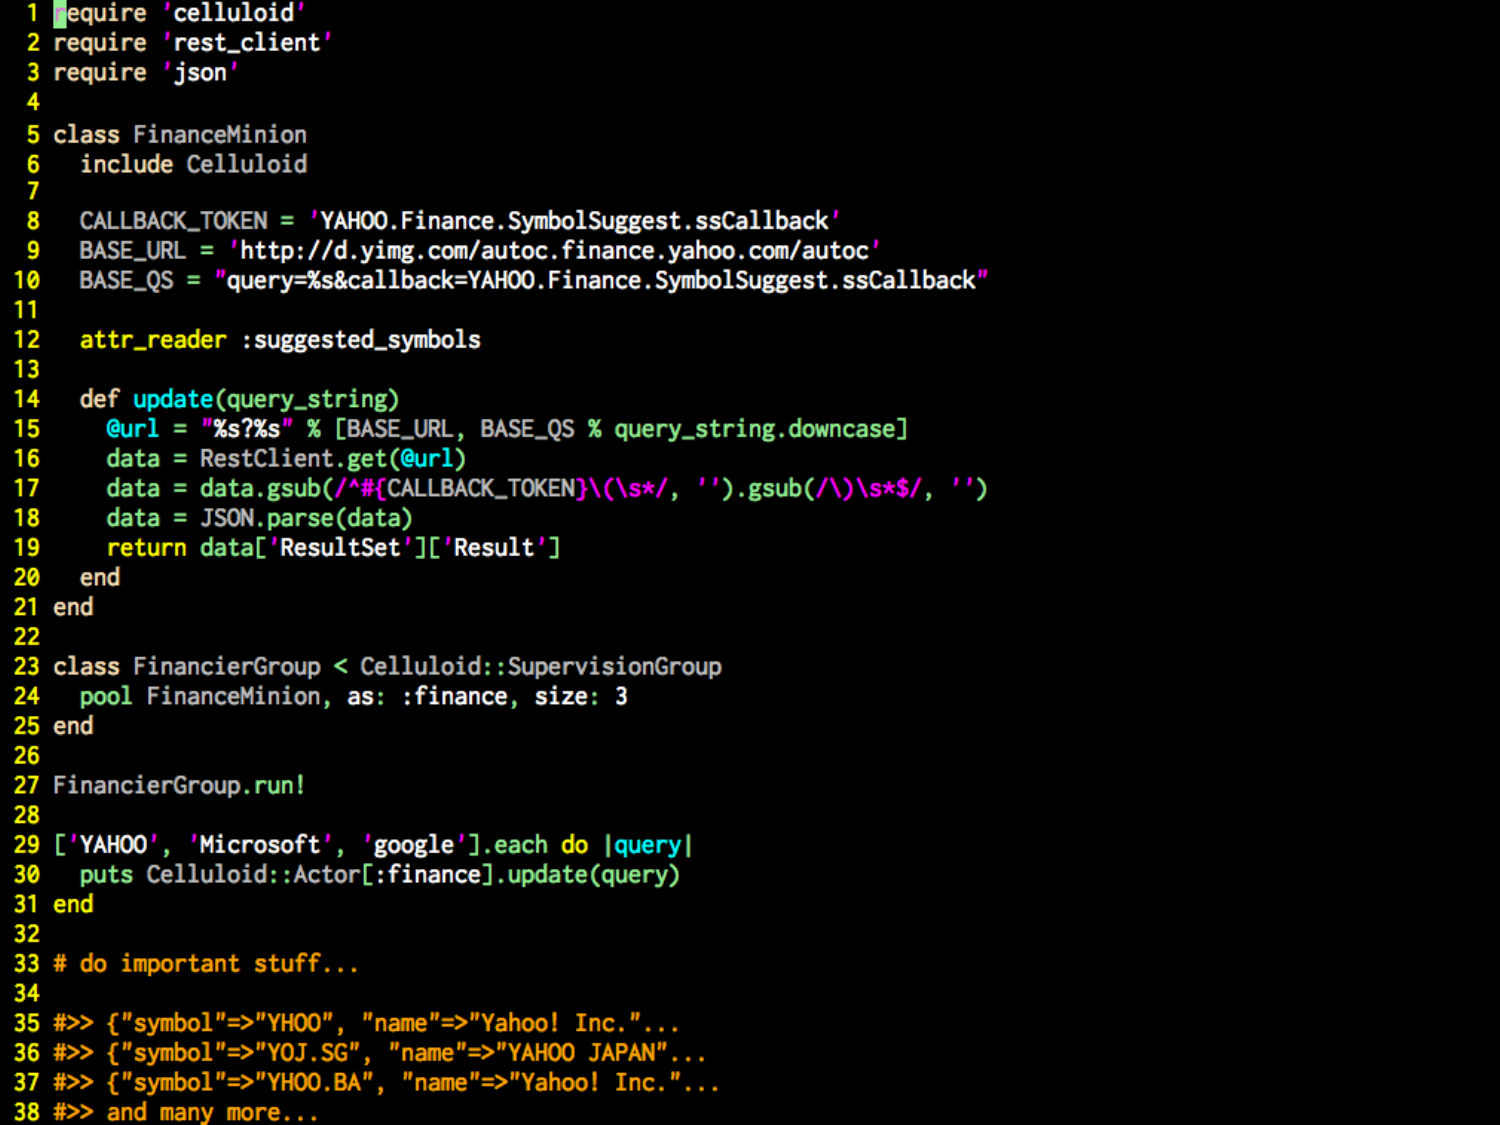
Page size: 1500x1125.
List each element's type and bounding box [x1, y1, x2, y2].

picture [0, 0, 1025, 1125]
